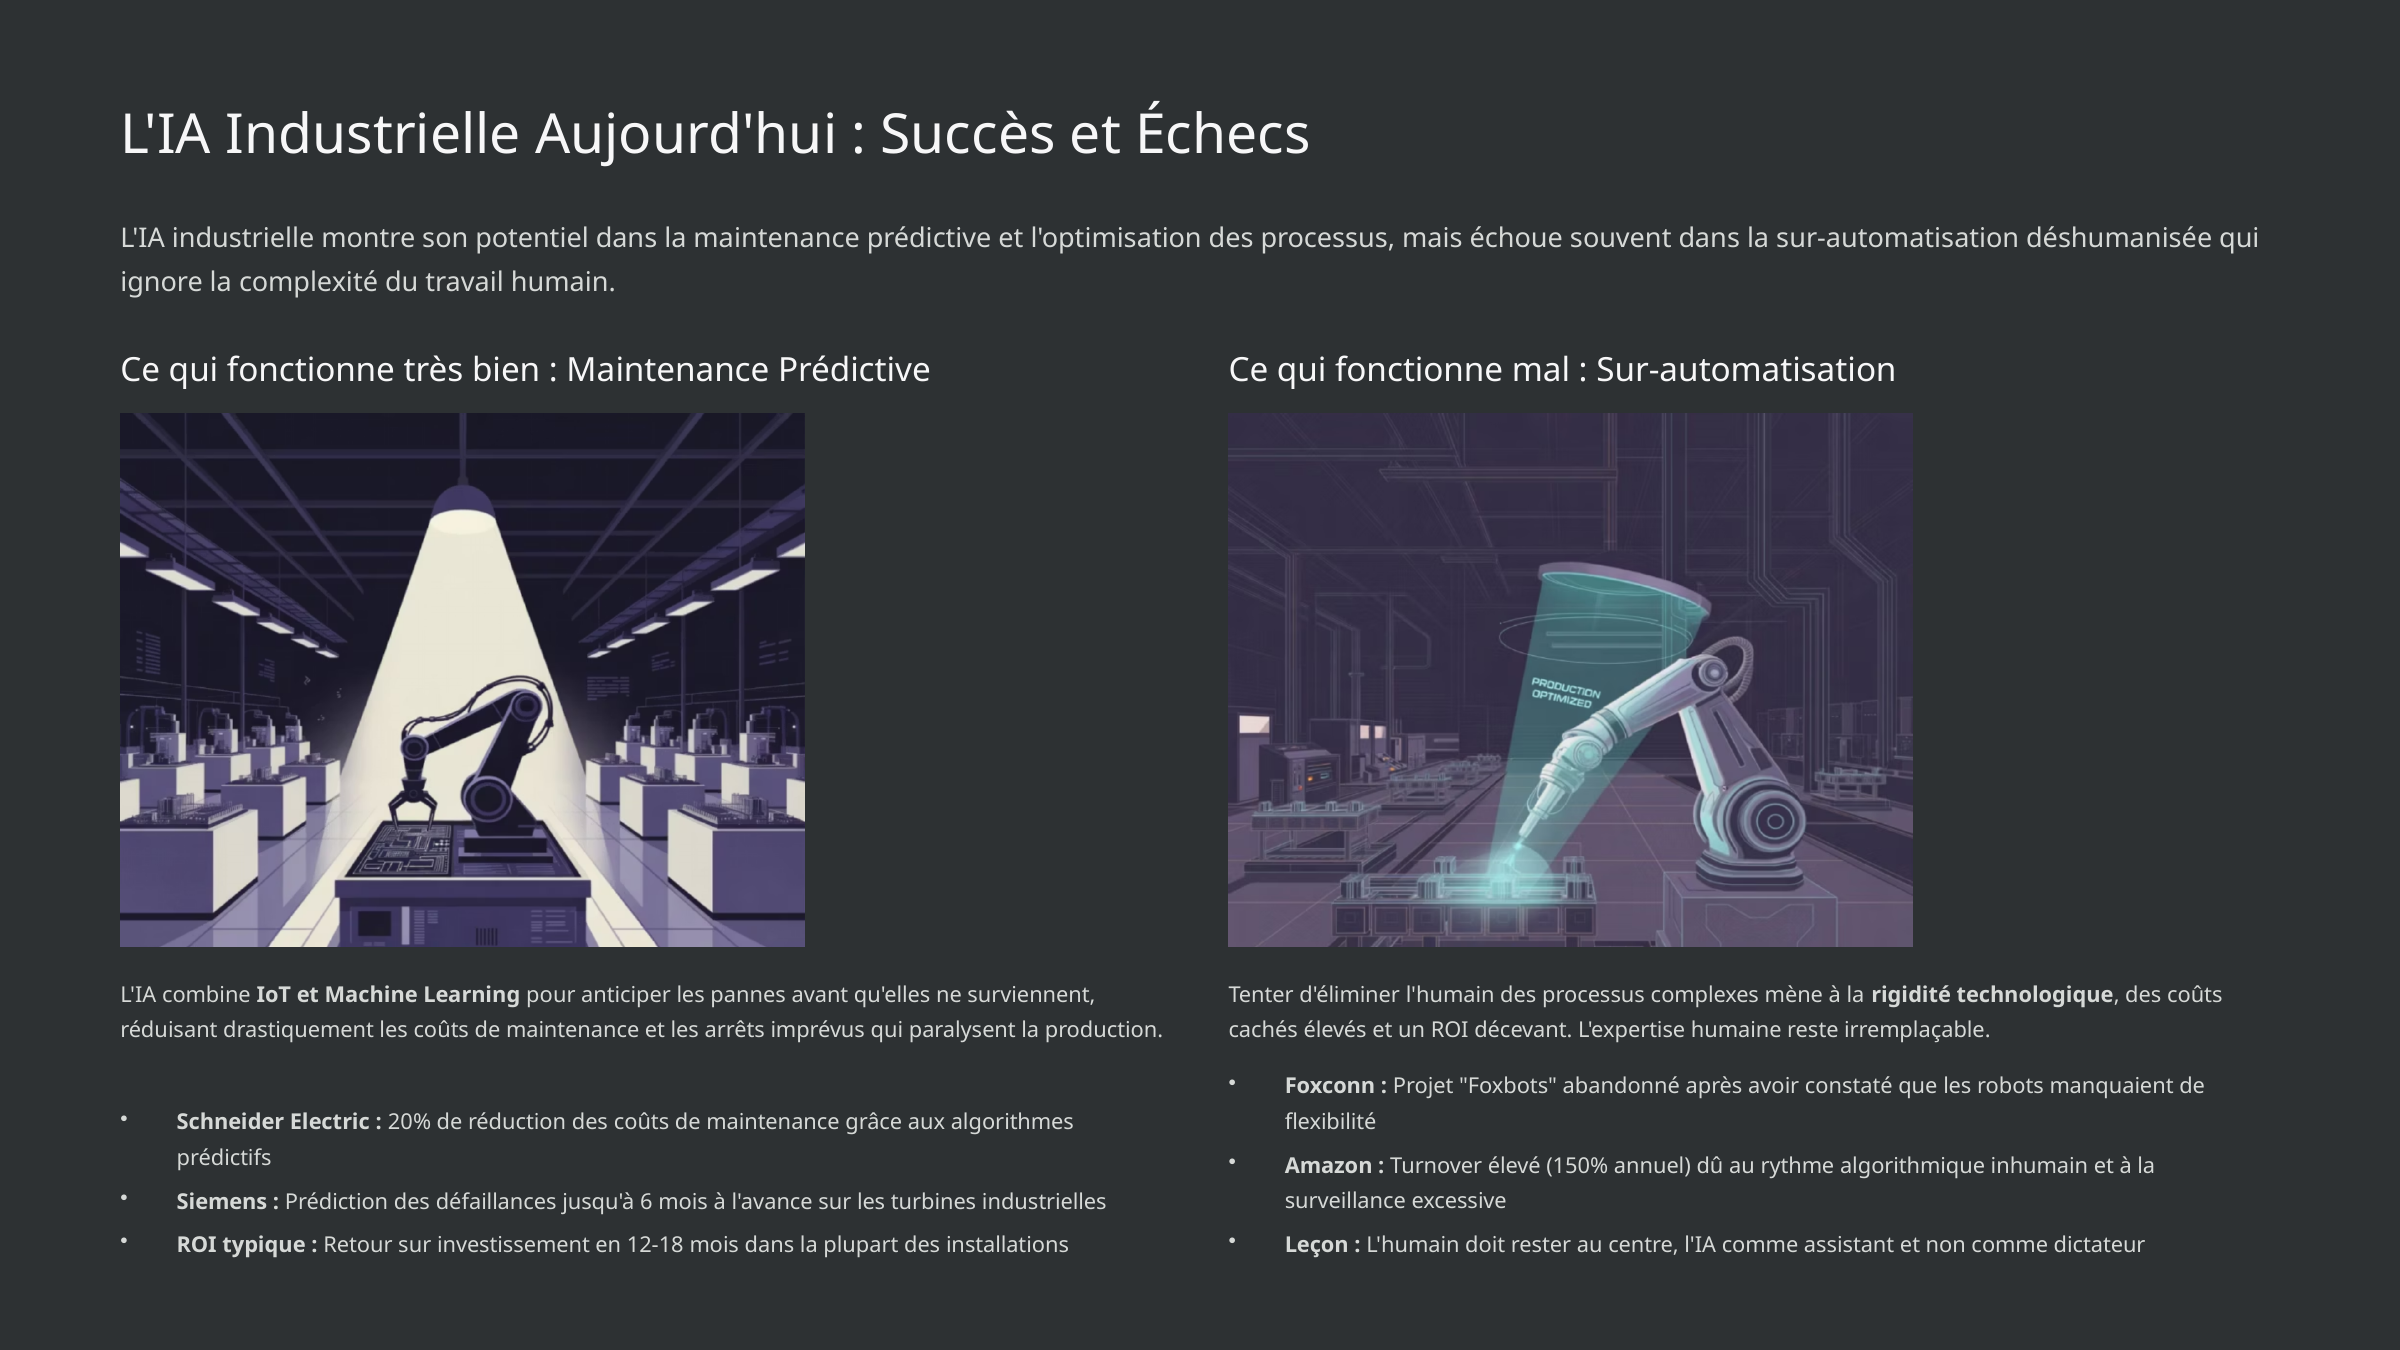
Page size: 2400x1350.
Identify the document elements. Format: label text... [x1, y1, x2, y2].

text_box Leçon : L'humain doit rester au centre, l'IA comme assistant et non comme dictateur [1228, 1221, 2281, 1258]
picture [120, 413, 805, 947]
text_box Siemens : Prédiction des défaillances jusqu'à 6 mois à l'avance sur les turbines industrielles [120, 1178, 1173, 1214]
text_box Ce qui fonctionne mal : Sur-automatisation [1228, 346, 1910, 388]
text_box L'IA industrielle montre son potentiel dans la maintenance prédictive et l'optimisation des processus, mais échoue souvent dans la sur-automatisation déshumanisée qui ignore la complexité du travail humain. [120, 209, 2280, 299]
text_box ROI typique : Retour sur investissement en 12-18 mois dans la plupart des installations [120, 1221, 1173, 1258]
text_box L'IA combine IoT et Machine Learning pour anticiper les pannes avant qu'elles ne surviennent, réduisant drastiquement les coûts de maintenance et les arrêts imprévus qui paralysent la production. [120, 971, 1173, 1079]
text_box Tenter d'éliminer l'humain des processus complexes mène à la rigidité technologique, des coûts cachés élevés et un ROI décevant. L'expertise humaine reste irremplaçable. [1228, 971, 2281, 1043]
text_box L'IA Industrielle Aujourd'hui : Succès et Échecs [120, 94, 1331, 165]
text_box Foxconn : Projet "Foxbots" abandonné après avoir constaté que les robots manquaient de flexibilité [1228, 1062, 2281, 1135]
picture [1228, 413, 1913, 947]
text_box Ce qui fonctionne très bien : Maintenance Prédictive [120, 346, 947, 388]
text_box Amazon : Turnover élevé (150% annuel) dû au rythme algorithmique inhumain et à la surveillance excessive [1228, 1142, 2281, 1214]
text_box Schneider Electric : 20% de réduction des coûts de maintenance grâce aux algorithmes prédictifs [120, 1098, 1173, 1171]
